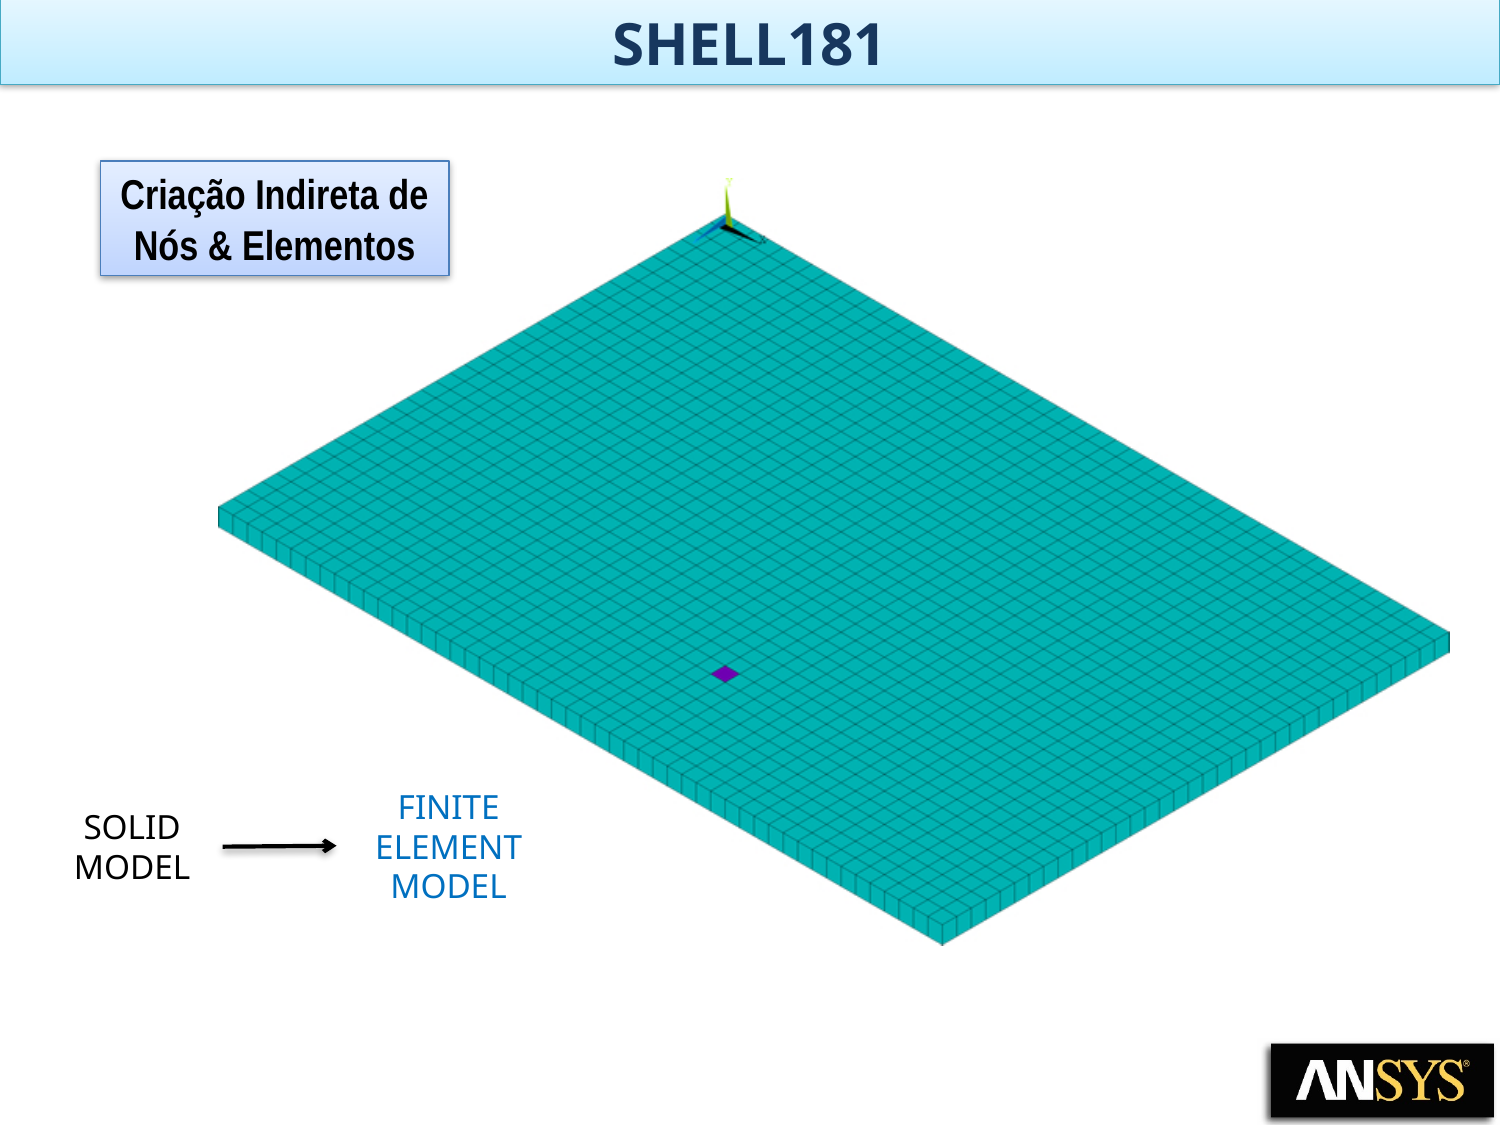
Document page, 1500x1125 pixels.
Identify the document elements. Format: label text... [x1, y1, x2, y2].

text_box SHELL181 [0, 0, 1500, 85]
text_box SOLID MODEL [39, 797, 213, 895]
text_box Criação Indireta de Nós & Elementos [100, 160, 450, 276]
picture [218, 178, 1450, 947]
picture [1257, 1037, 1500, 1125]
